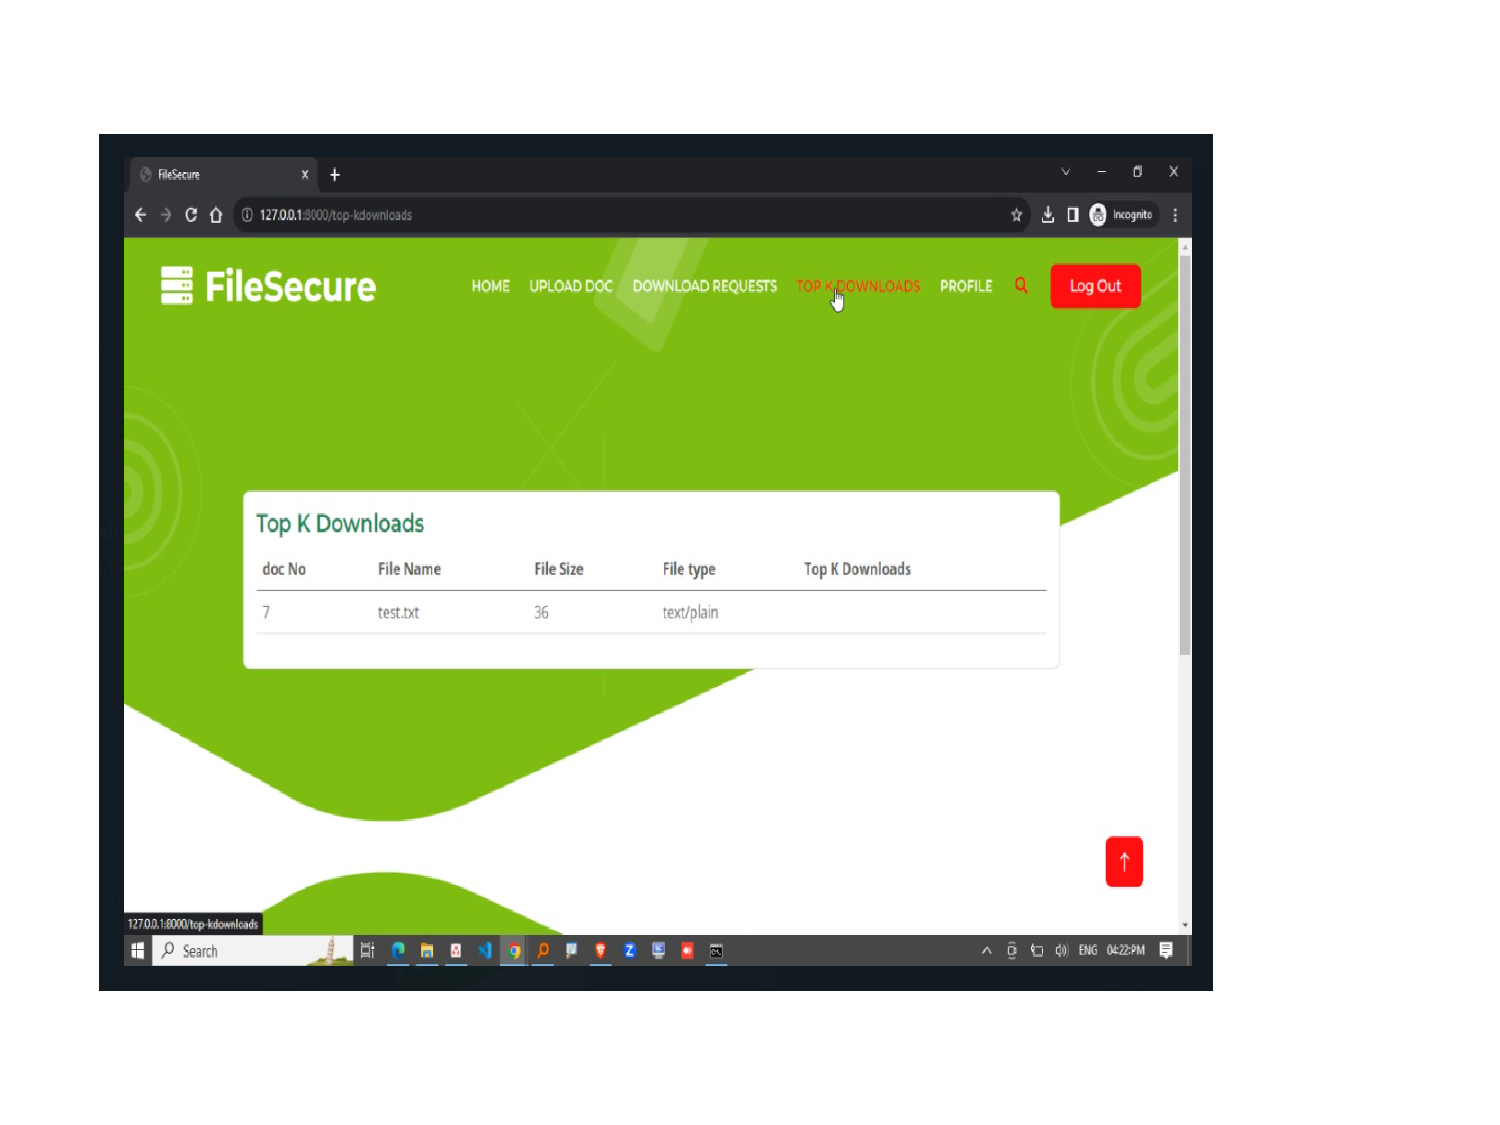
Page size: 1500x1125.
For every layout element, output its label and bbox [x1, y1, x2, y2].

picture [99, 134, 1213, 991]
